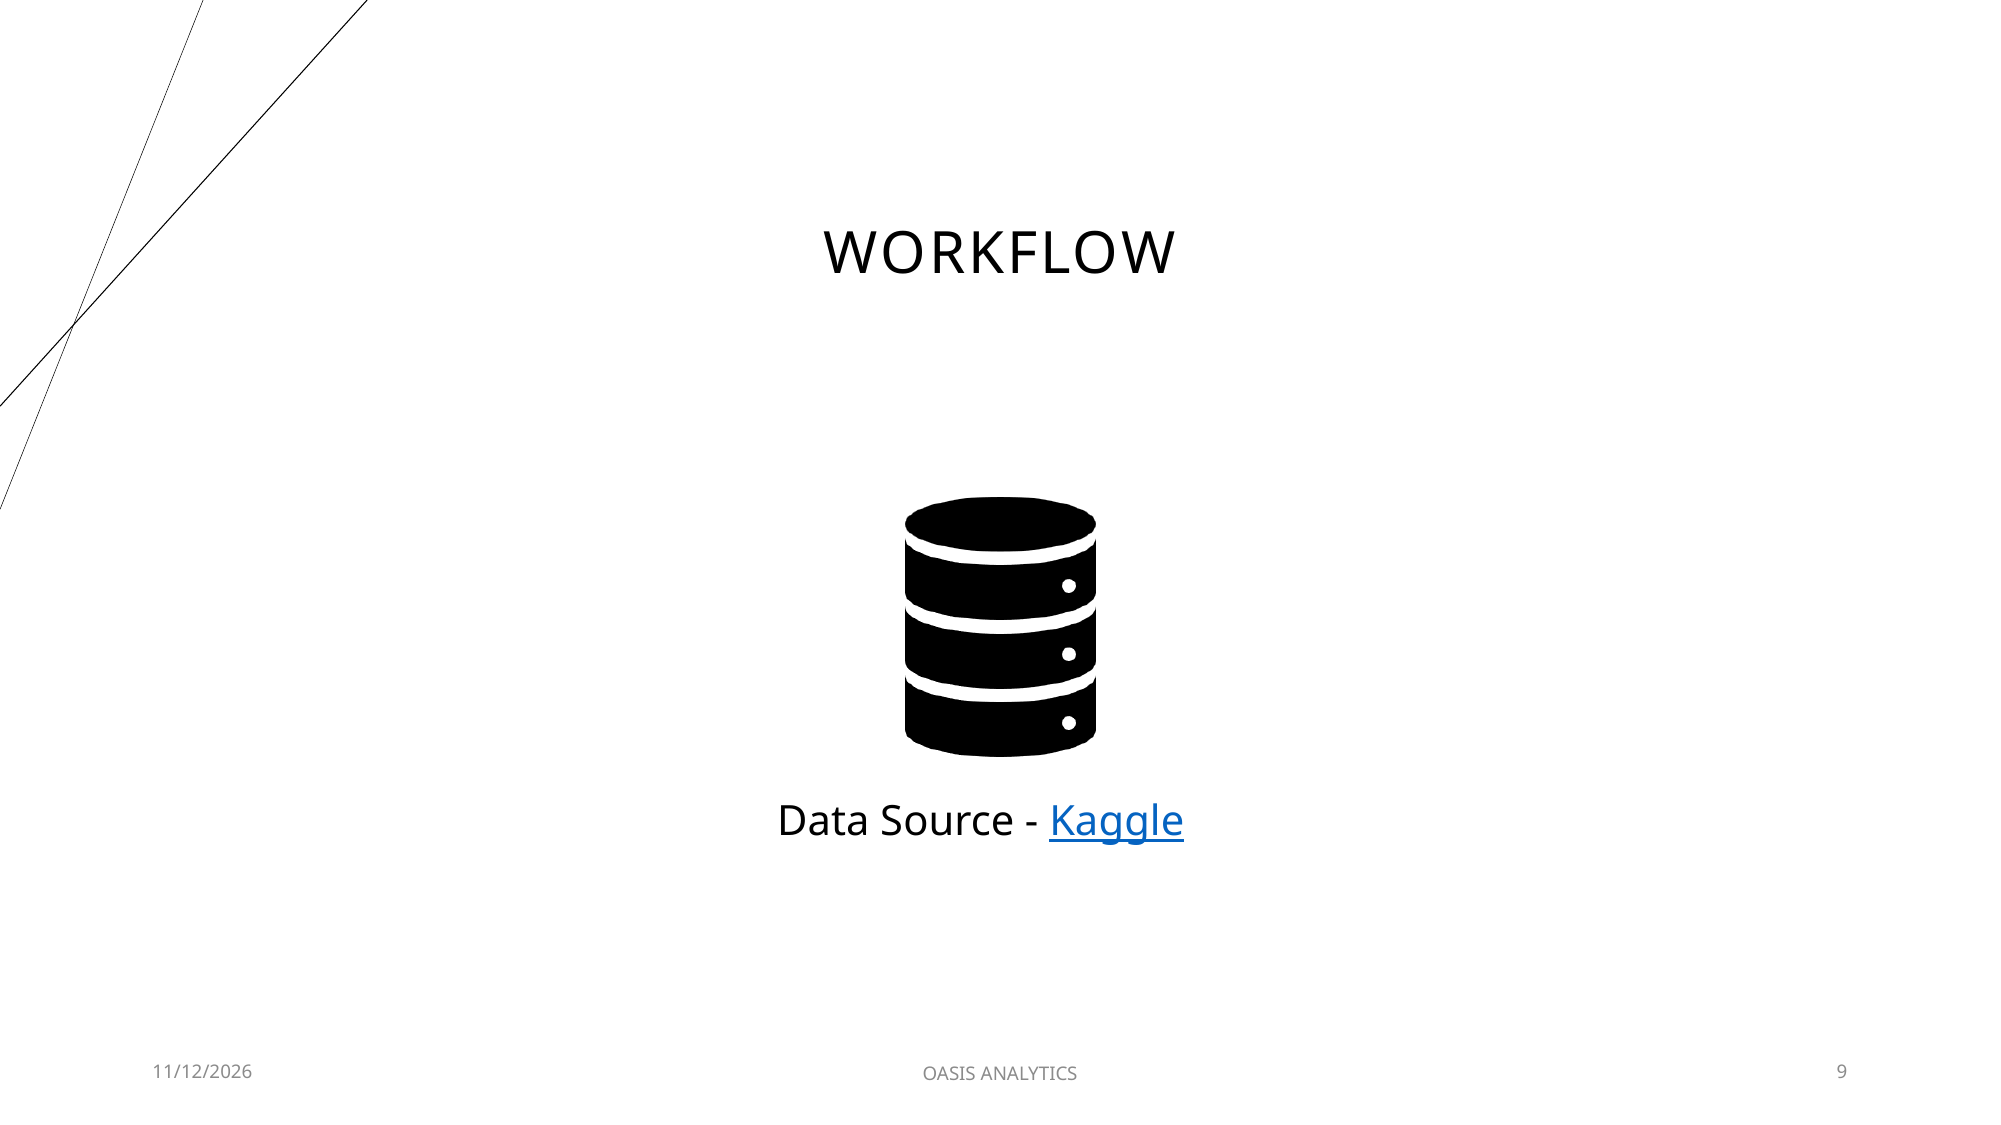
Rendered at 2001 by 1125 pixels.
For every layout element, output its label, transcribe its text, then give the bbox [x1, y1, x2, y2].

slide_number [137, 1042, 588, 1103]
text_box Data Source - Kaggle [762, 722, 1238, 858]
picture [836, 462, 1164, 791]
footer OASIS ANALYTICS [662, 1042, 1338, 1103]
title workflow [309, 146, 1691, 364]
slide_number 9 [1412, 1042, 1863, 1103]
